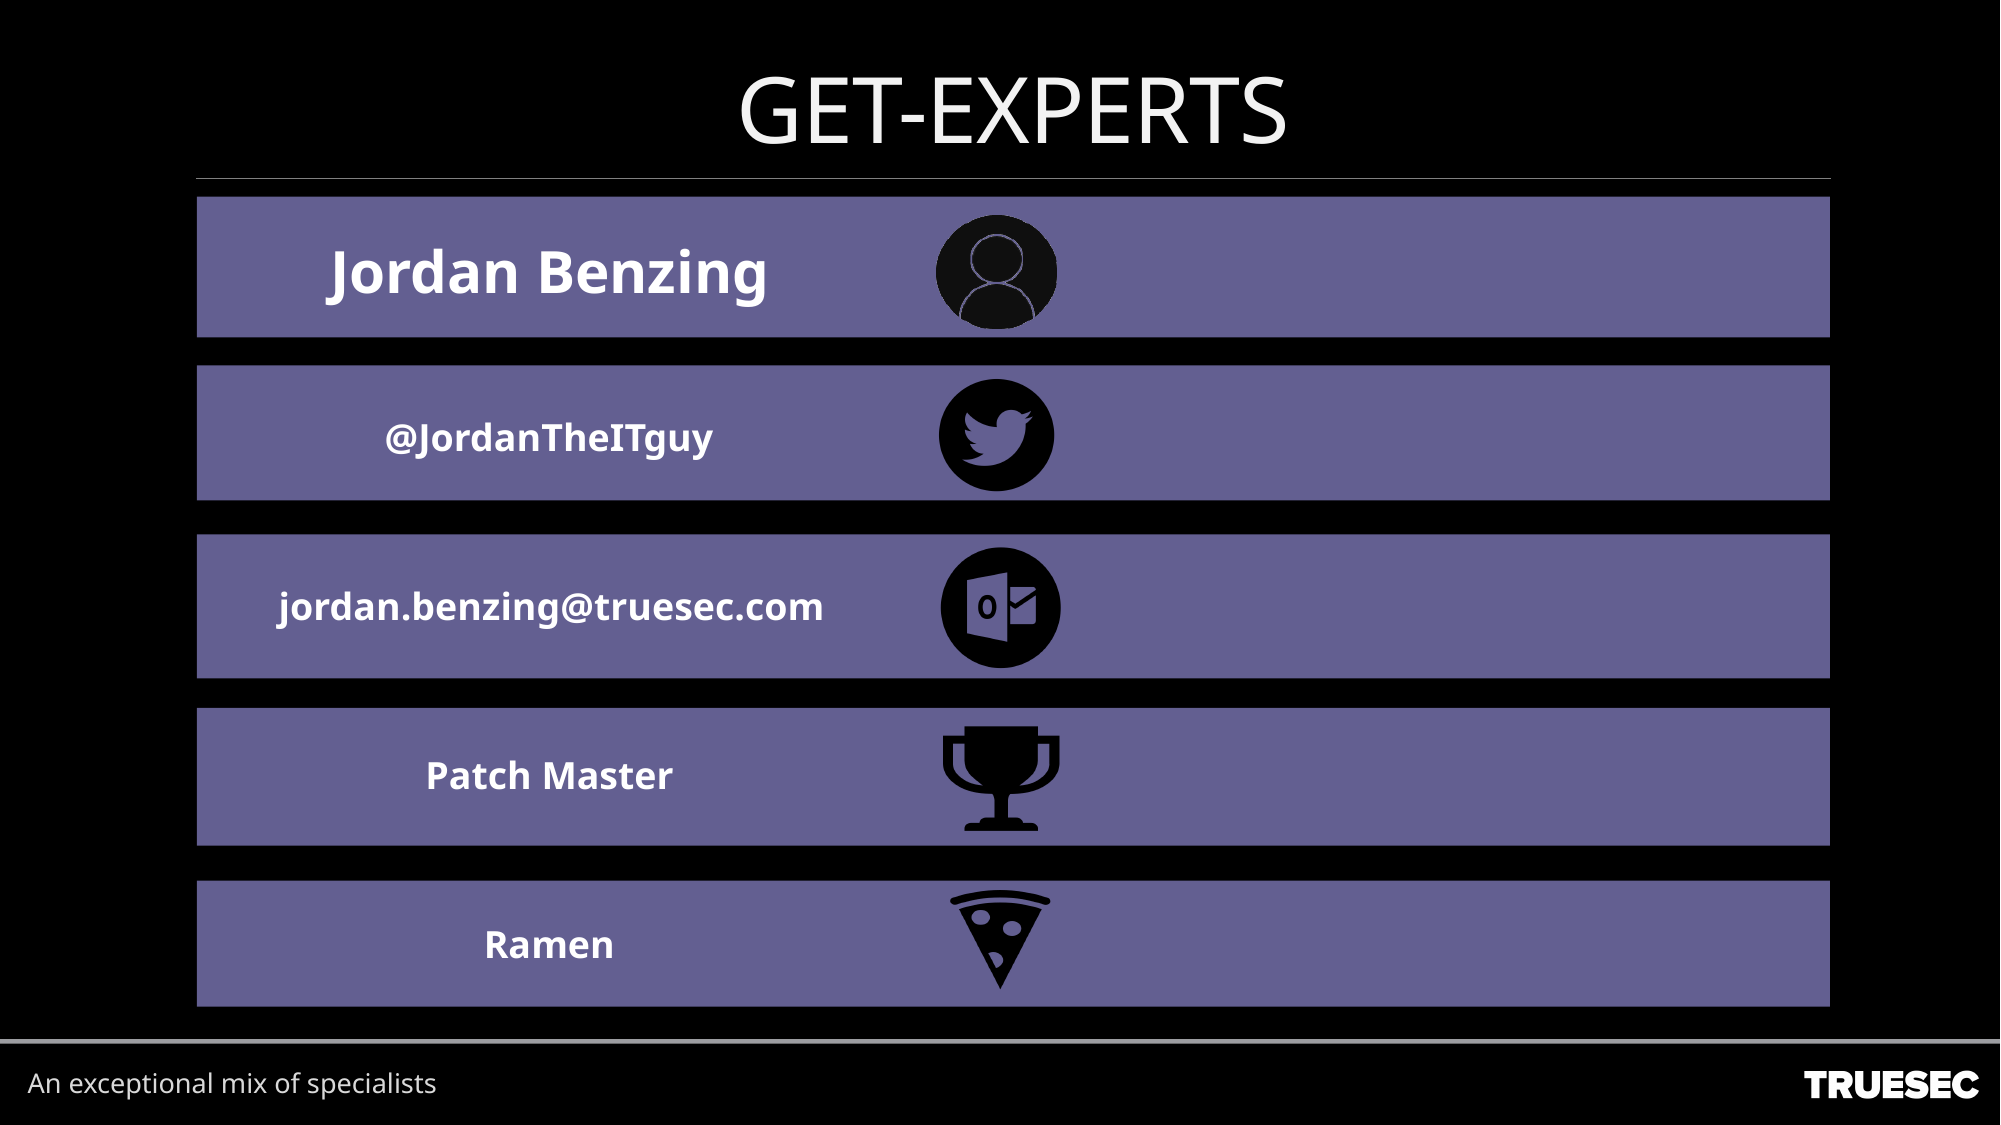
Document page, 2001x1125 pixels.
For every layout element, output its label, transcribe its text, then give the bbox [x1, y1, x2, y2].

picture [926, 880, 1074, 999]
text_box Ramen [197, 913, 902, 974]
text_box [194, 877, 1833, 1010]
picture [921, 715, 1081, 842]
picture [1804, 1067, 1979, 1101]
picture [931, 537, 1069, 676]
text_box [194, 531, 1833, 682]
text_box jordan.benzing@truesec.com [197, 575, 907, 635]
title GET-EXPERTS [196, 47, 1830, 170]
text_box Patch Master [197, 744, 902, 805]
picture [935, 215, 1057, 330]
text_box [194, 194, 1833, 341]
text_box @JordanTheITguy [196, 406, 902, 467]
text_box Jordan Benzing [197, 227, 902, 313]
picture [937, 378, 1055, 492]
text_box [194, 705, 1833, 849]
text_box [194, 362, 1833, 503]
